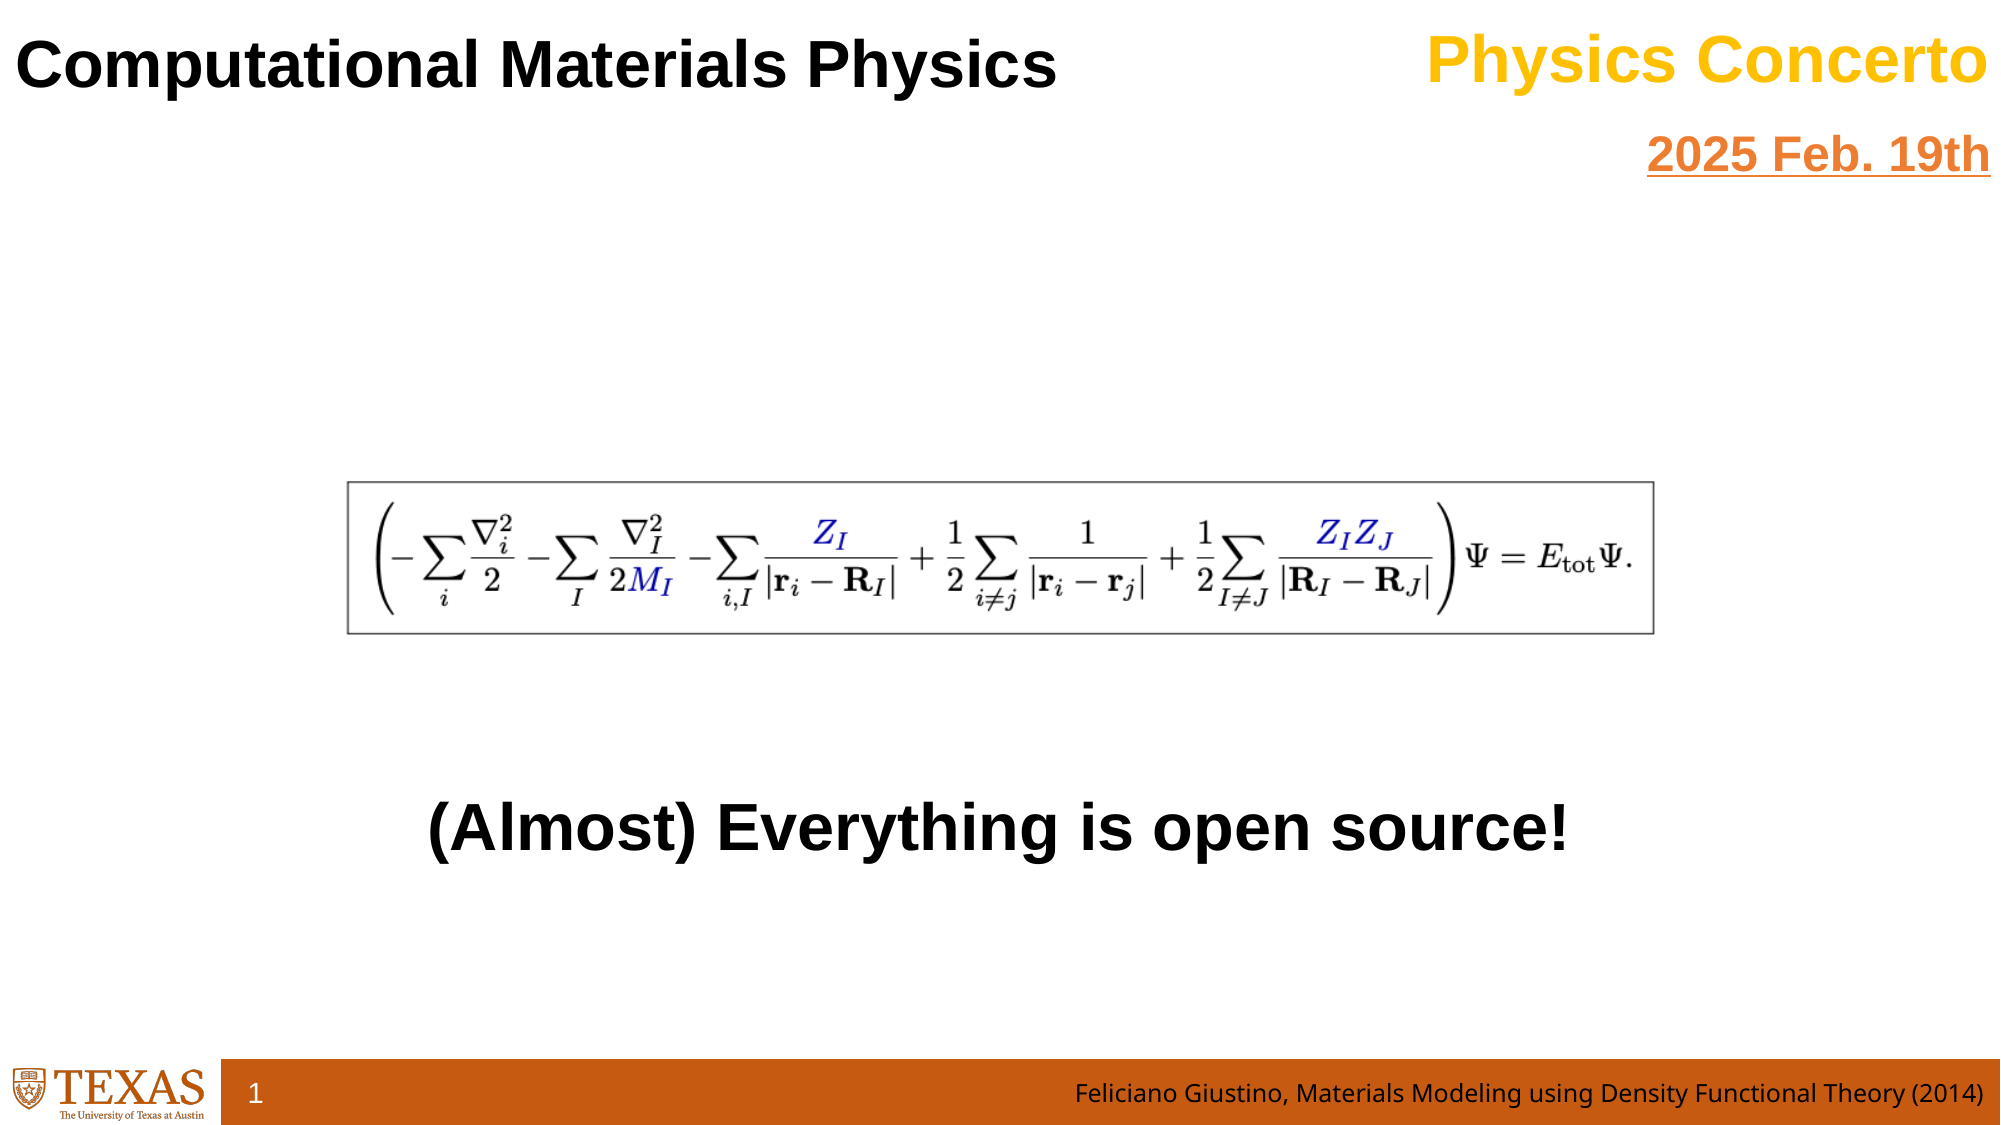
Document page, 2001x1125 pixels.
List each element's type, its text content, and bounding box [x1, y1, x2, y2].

text_box Computational Materials Physics [0, 0, 1648, 132]
text_box 1 [232, 1067, 302, 1117]
text_box Feliciano Giustino, Materials Modeling using Density Functional Theory (2014) [282, 1074, 2000, 1116]
text_box (Almost) Everything is open source! [176, 762, 1824, 895]
text_box [221, 1059, 2000, 1125]
text_box 2025 Feb. 19th [1151, 89, 2000, 222]
picture [328, 464, 1672, 653]
picture [6, 1063, 209, 1125]
text_box Physics Concerto [1648, 0, 2000, 89]
